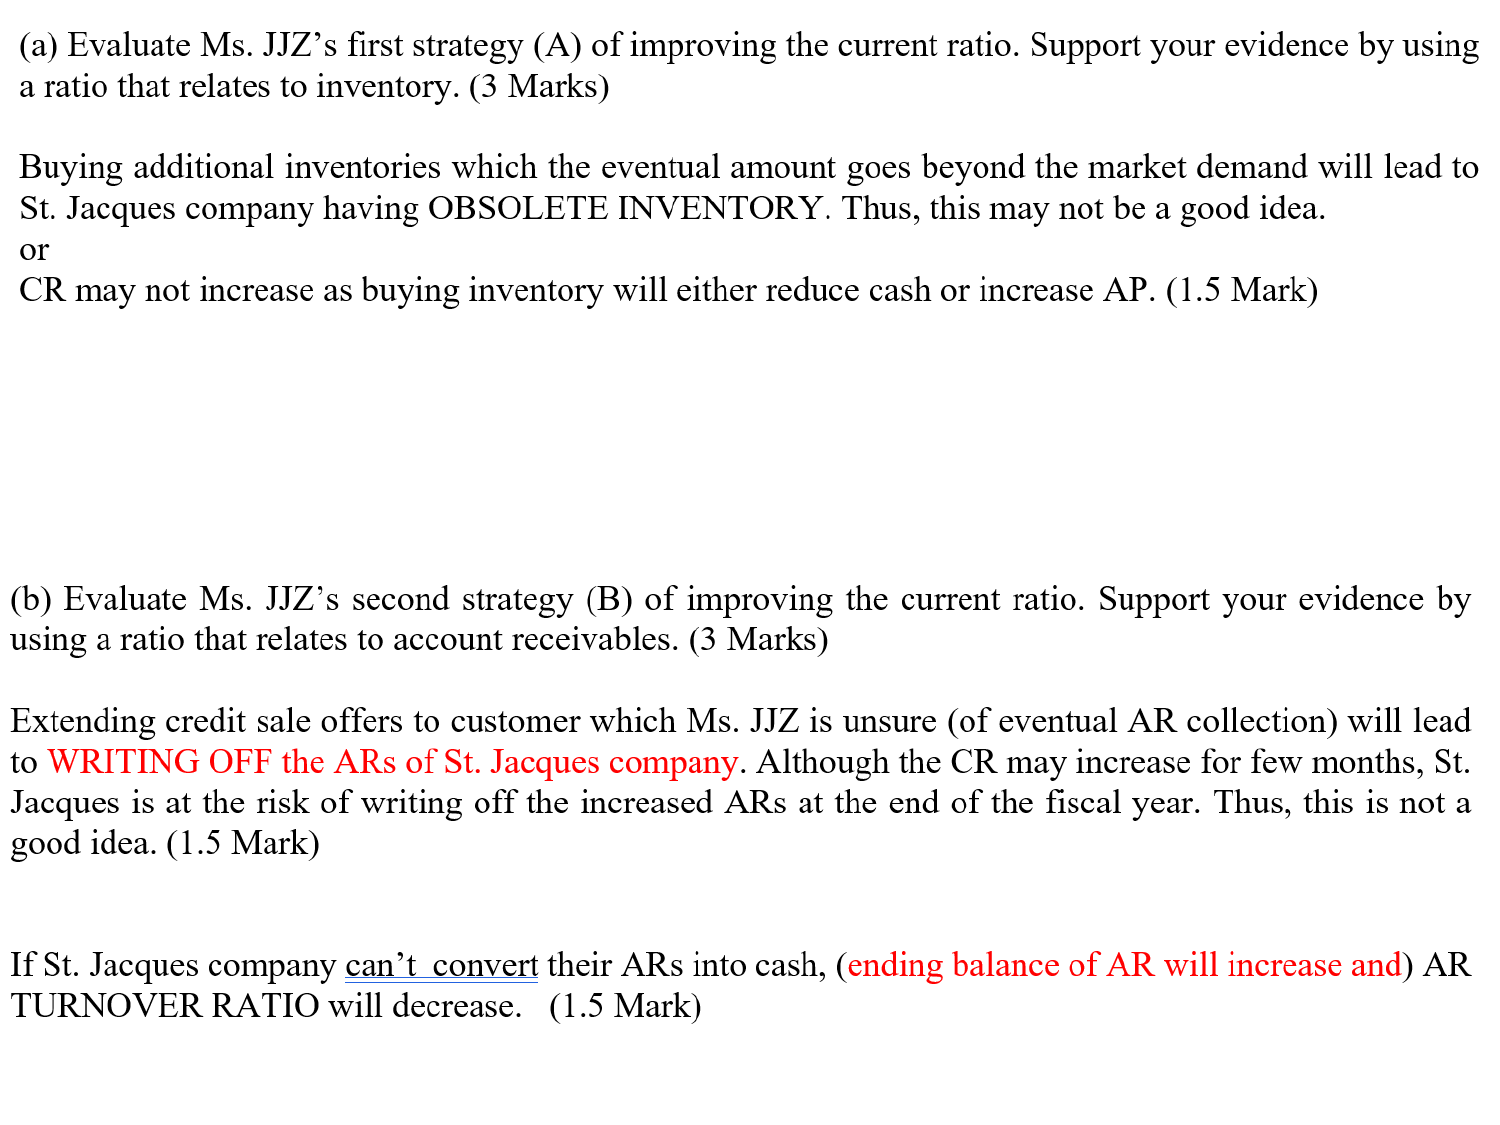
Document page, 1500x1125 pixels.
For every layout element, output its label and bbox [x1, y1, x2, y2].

picture [0, 572, 1500, 1043]
picture [0, 14, 1500, 327]
